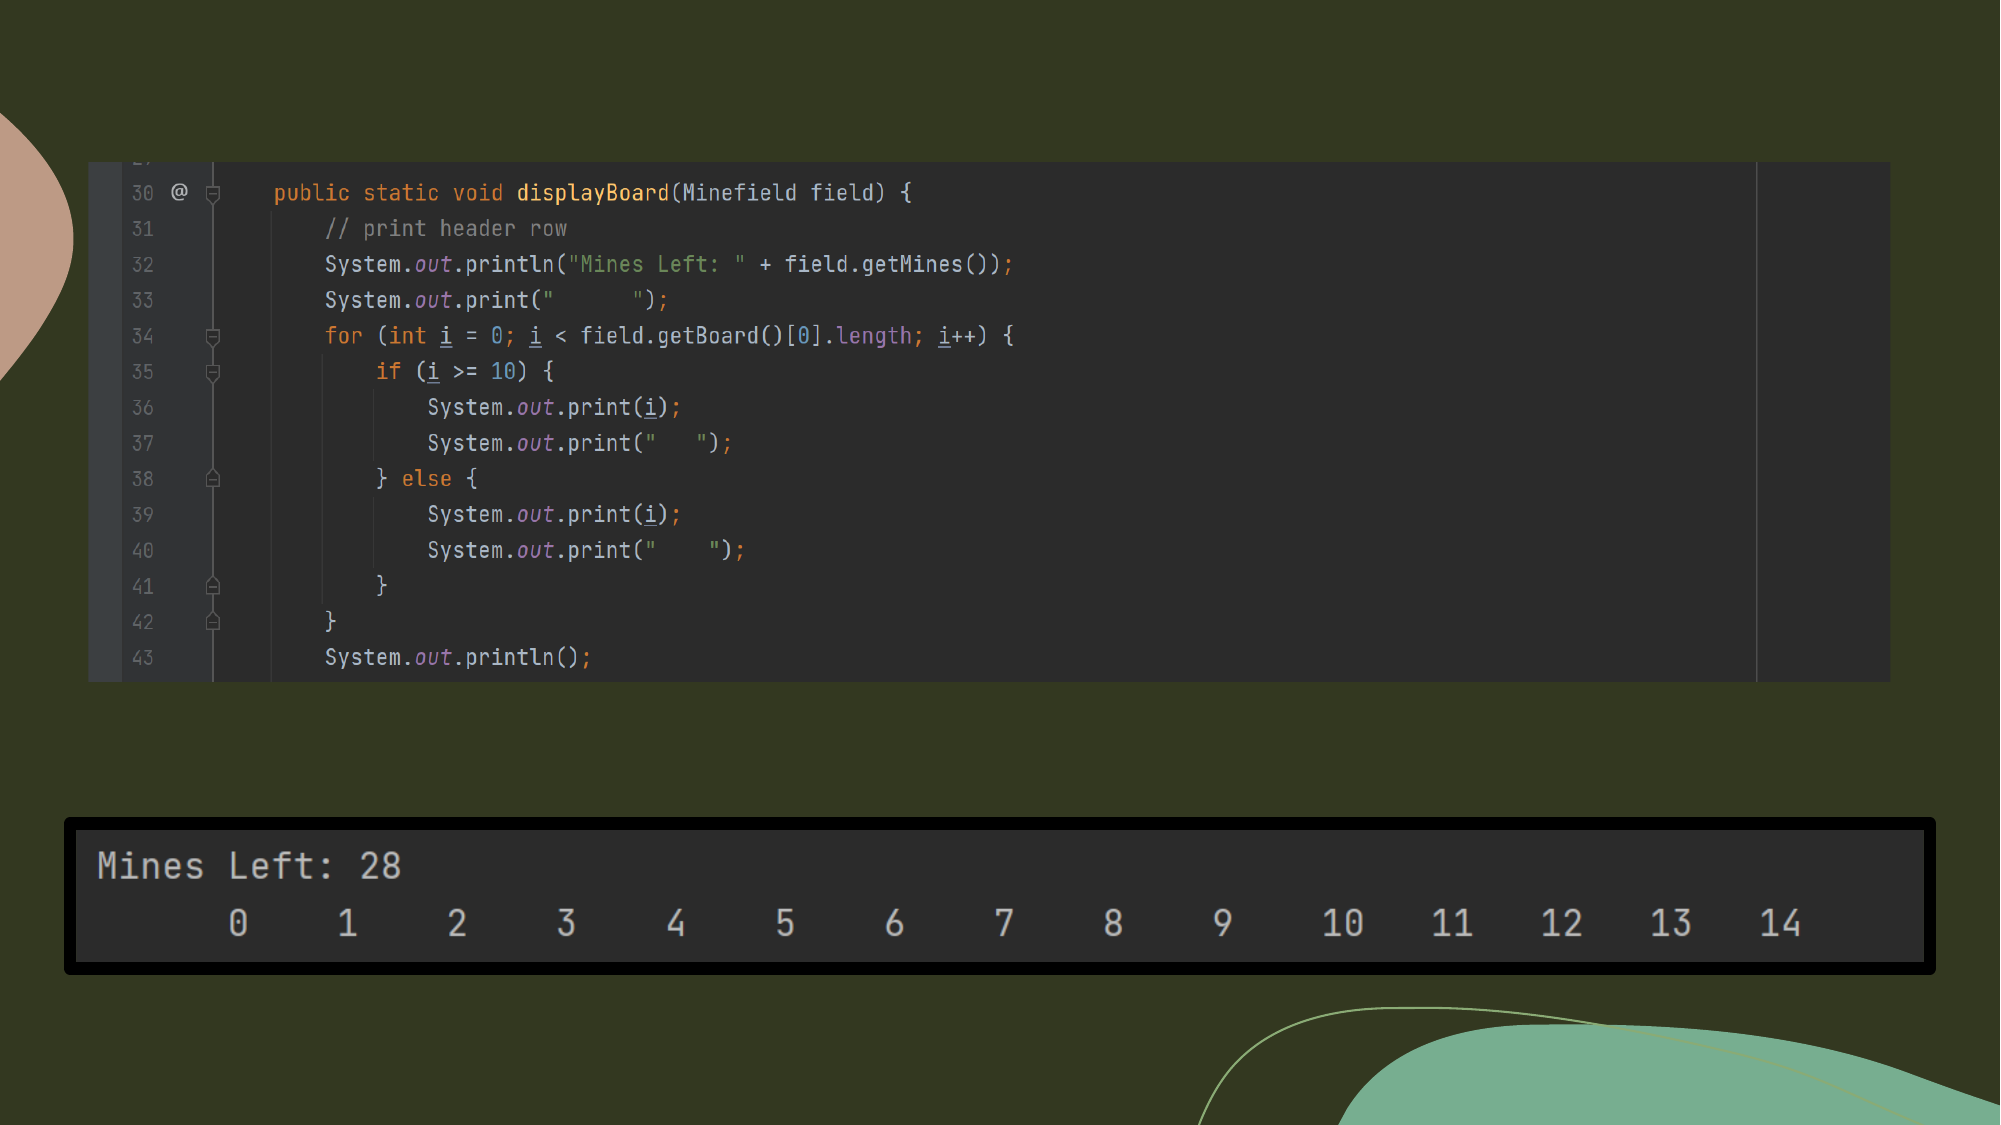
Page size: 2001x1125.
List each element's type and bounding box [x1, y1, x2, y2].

picture [76, 829, 1924, 963]
picture [88, 162, 1891, 682]
